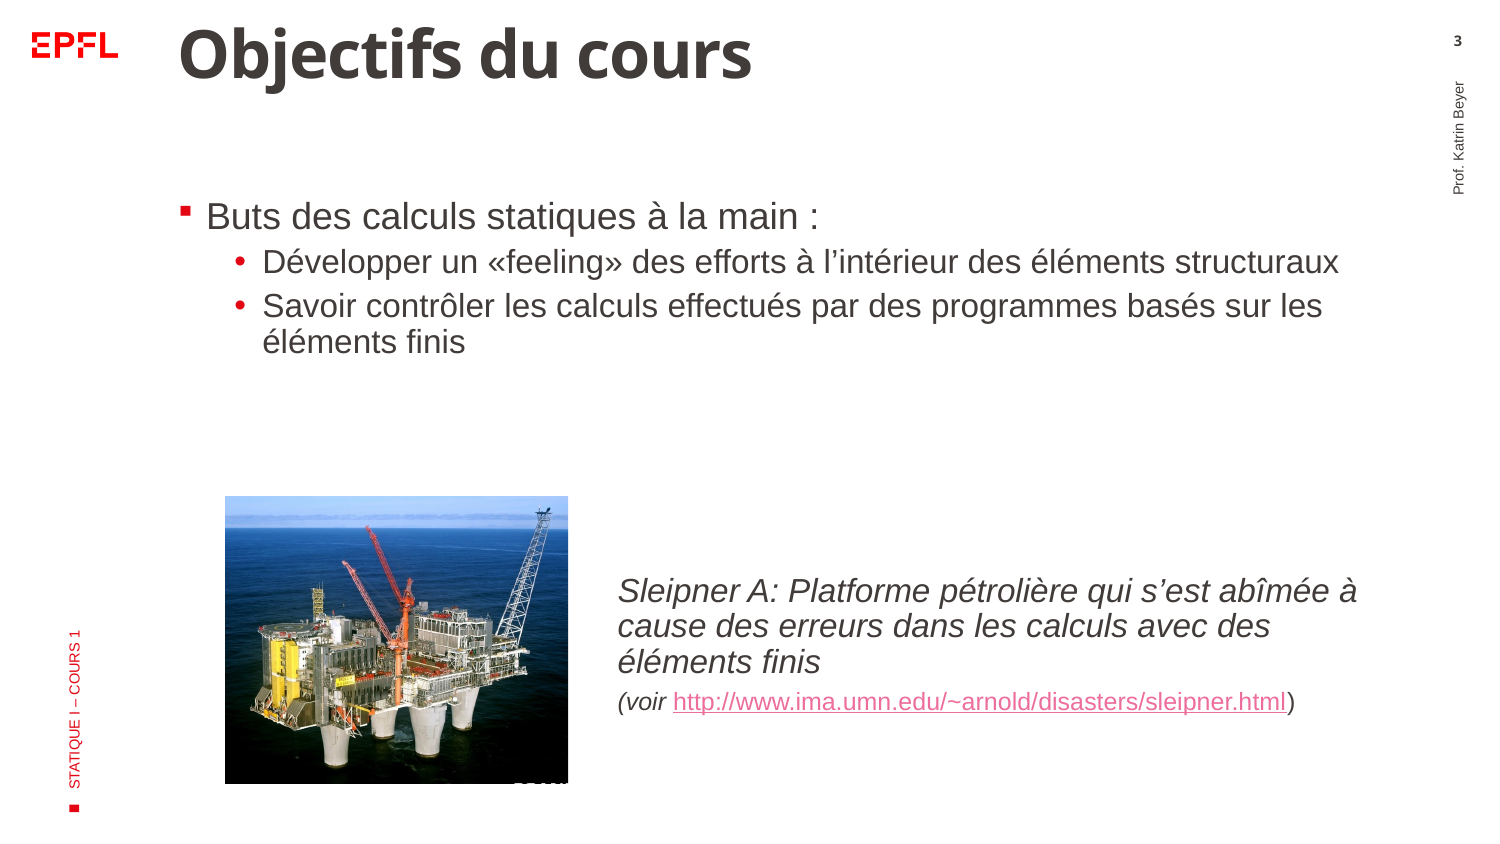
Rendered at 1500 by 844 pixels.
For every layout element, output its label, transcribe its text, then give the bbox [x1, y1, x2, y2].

slide_number STATIQUE I – COURS 1 [0, 256, 149, 805]
footer Prof. Katrin Beyer [1415, 59, 1500, 641]
list Buts des calculs statiques à la main : Développer un «feeling» des efforts à l’intérieur des éléments structuraux Savoir contrôler les calculs effectués par des programmes basés sur les éléments finis [148, 189, 1416, 746]
title Objectifs du cours [148, 21, 1300, 198]
text_box Sleipner A: Platforme pétrolière qui s’est abîmée à cause des erreurs dans les calculs avec des éléments finis (voir http://www.ima.umn.edu/~arnold/disasters/sleipner.html) [531, 565, 1376, 844]
picture [225, 496, 569, 784]
slide_number 3 [1415, 32, 1500, 59]
picture [21, 21, 129, 69]
